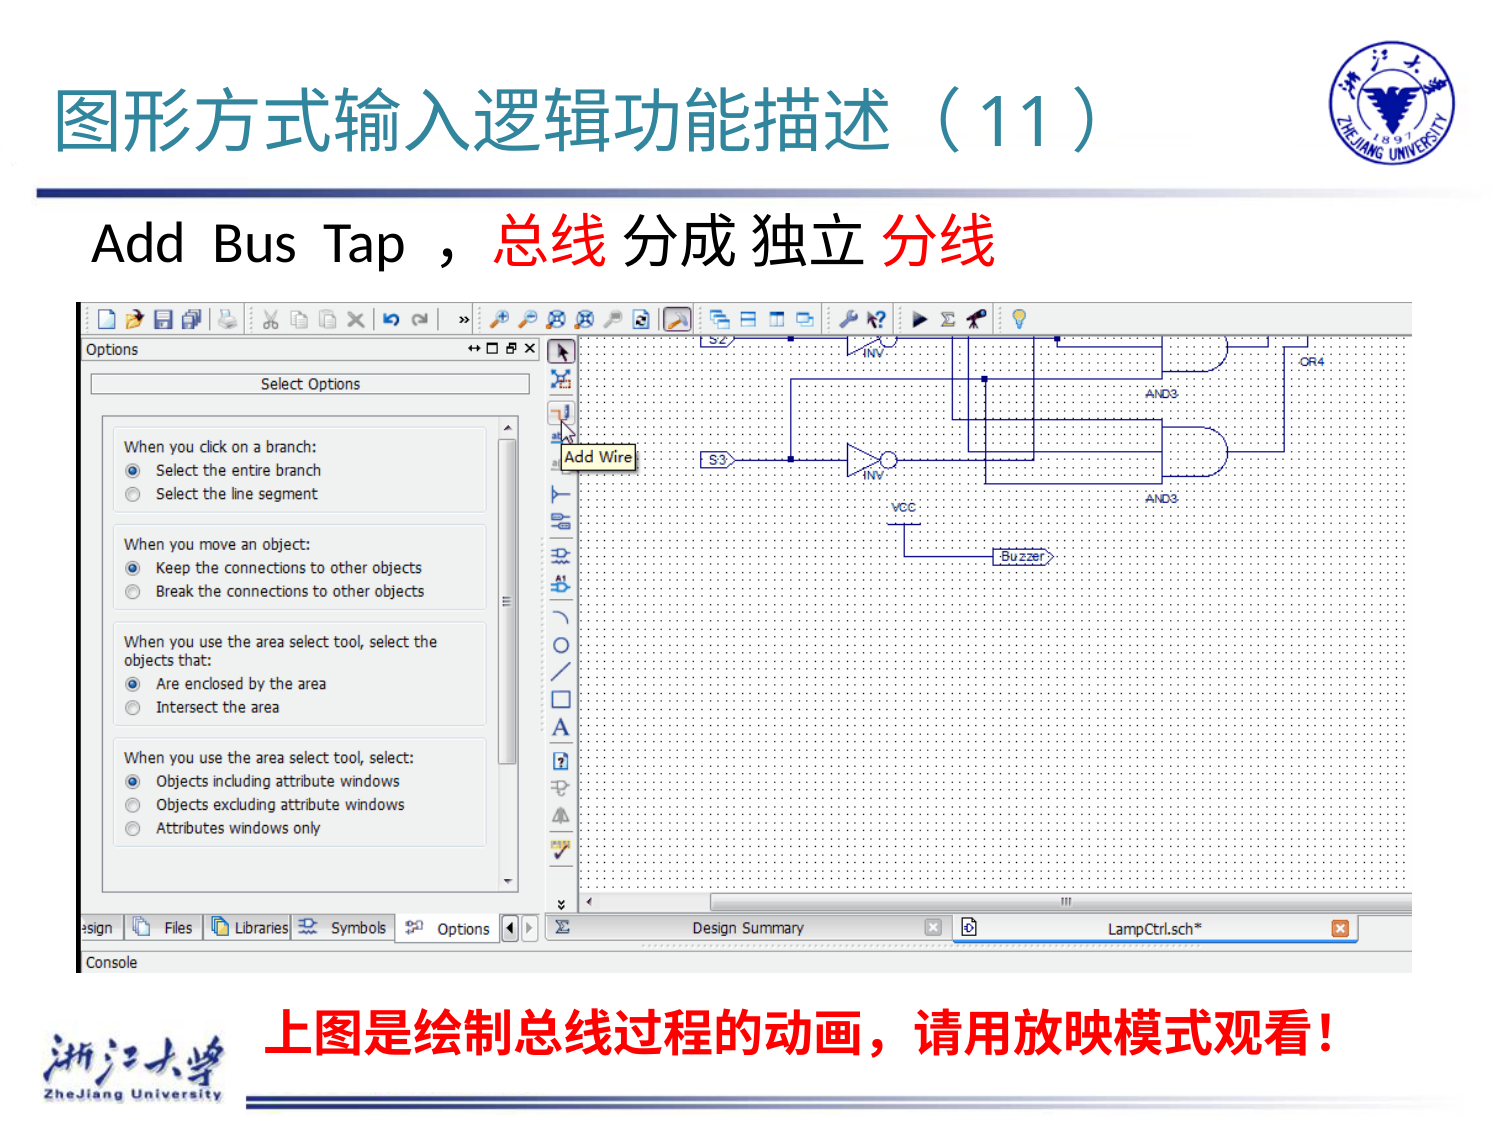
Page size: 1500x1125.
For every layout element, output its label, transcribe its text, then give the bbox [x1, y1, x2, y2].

text_box Add Bus Tap ，总线 分成 独立 分线 [76, 196, 1178, 282]
title 图形方式输入逻辑功能描述（11） [37, 39, 1317, 197]
text_box 上图是绘制总线过程的动画，请用放映模式观看！ [248, 994, 1379, 1069]
picture [0, 0, 1500, 1125]
